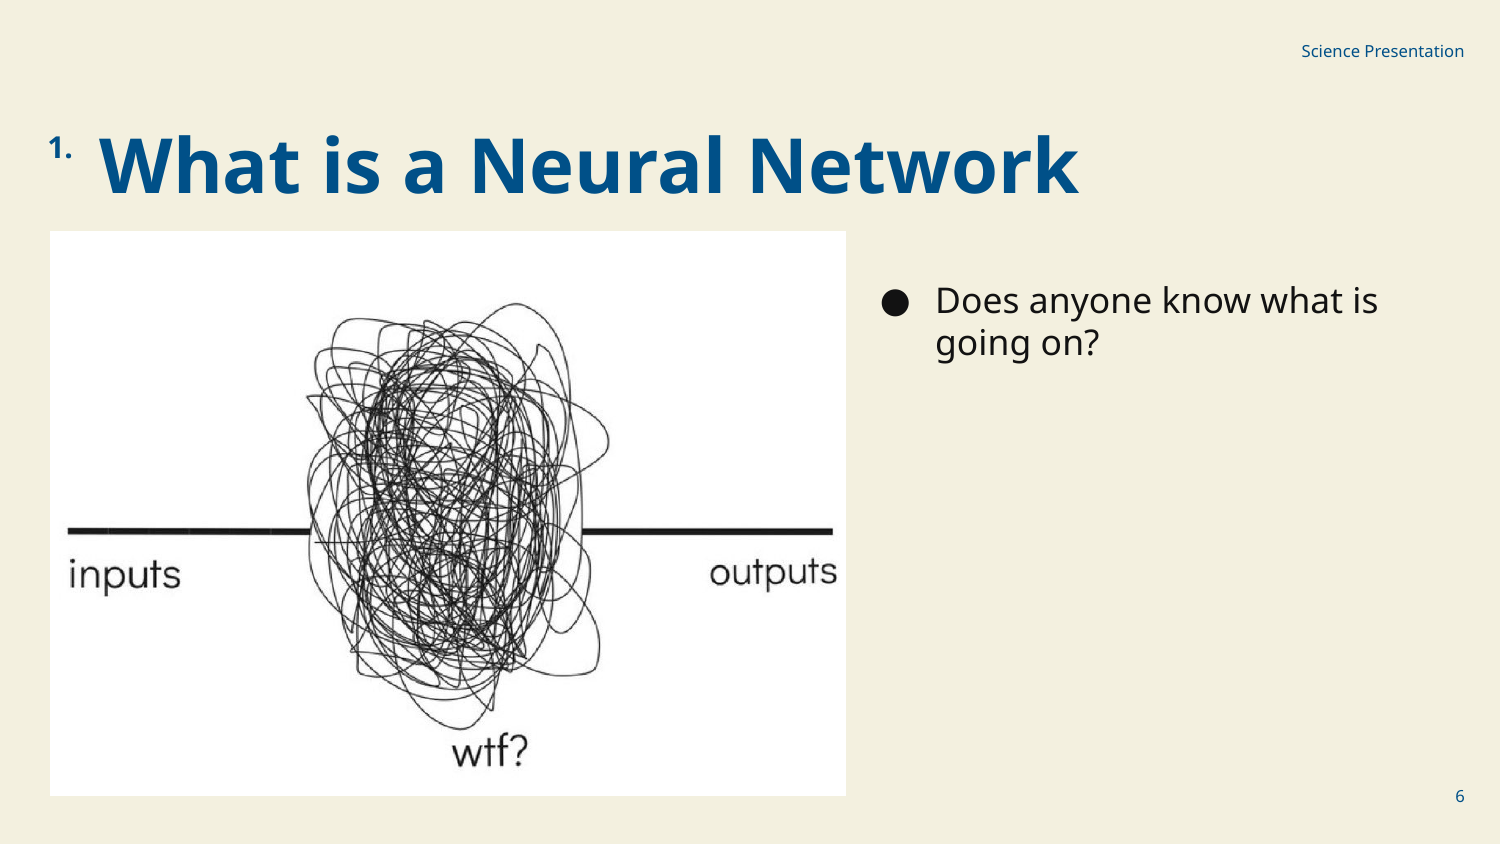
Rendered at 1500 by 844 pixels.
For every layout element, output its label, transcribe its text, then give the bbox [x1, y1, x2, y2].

picture [49, 231, 846, 797]
text_box 1. [32, 122, 97, 180]
text_box What is a Neural Network [84, 122, 1241, 204]
slide_number ‹#› [1389, 764, 1480, 830]
list Science Presentation [1162, 32, 1480, 67]
text_box Does anyone know what is going on? [849, 262, 1414, 765]
